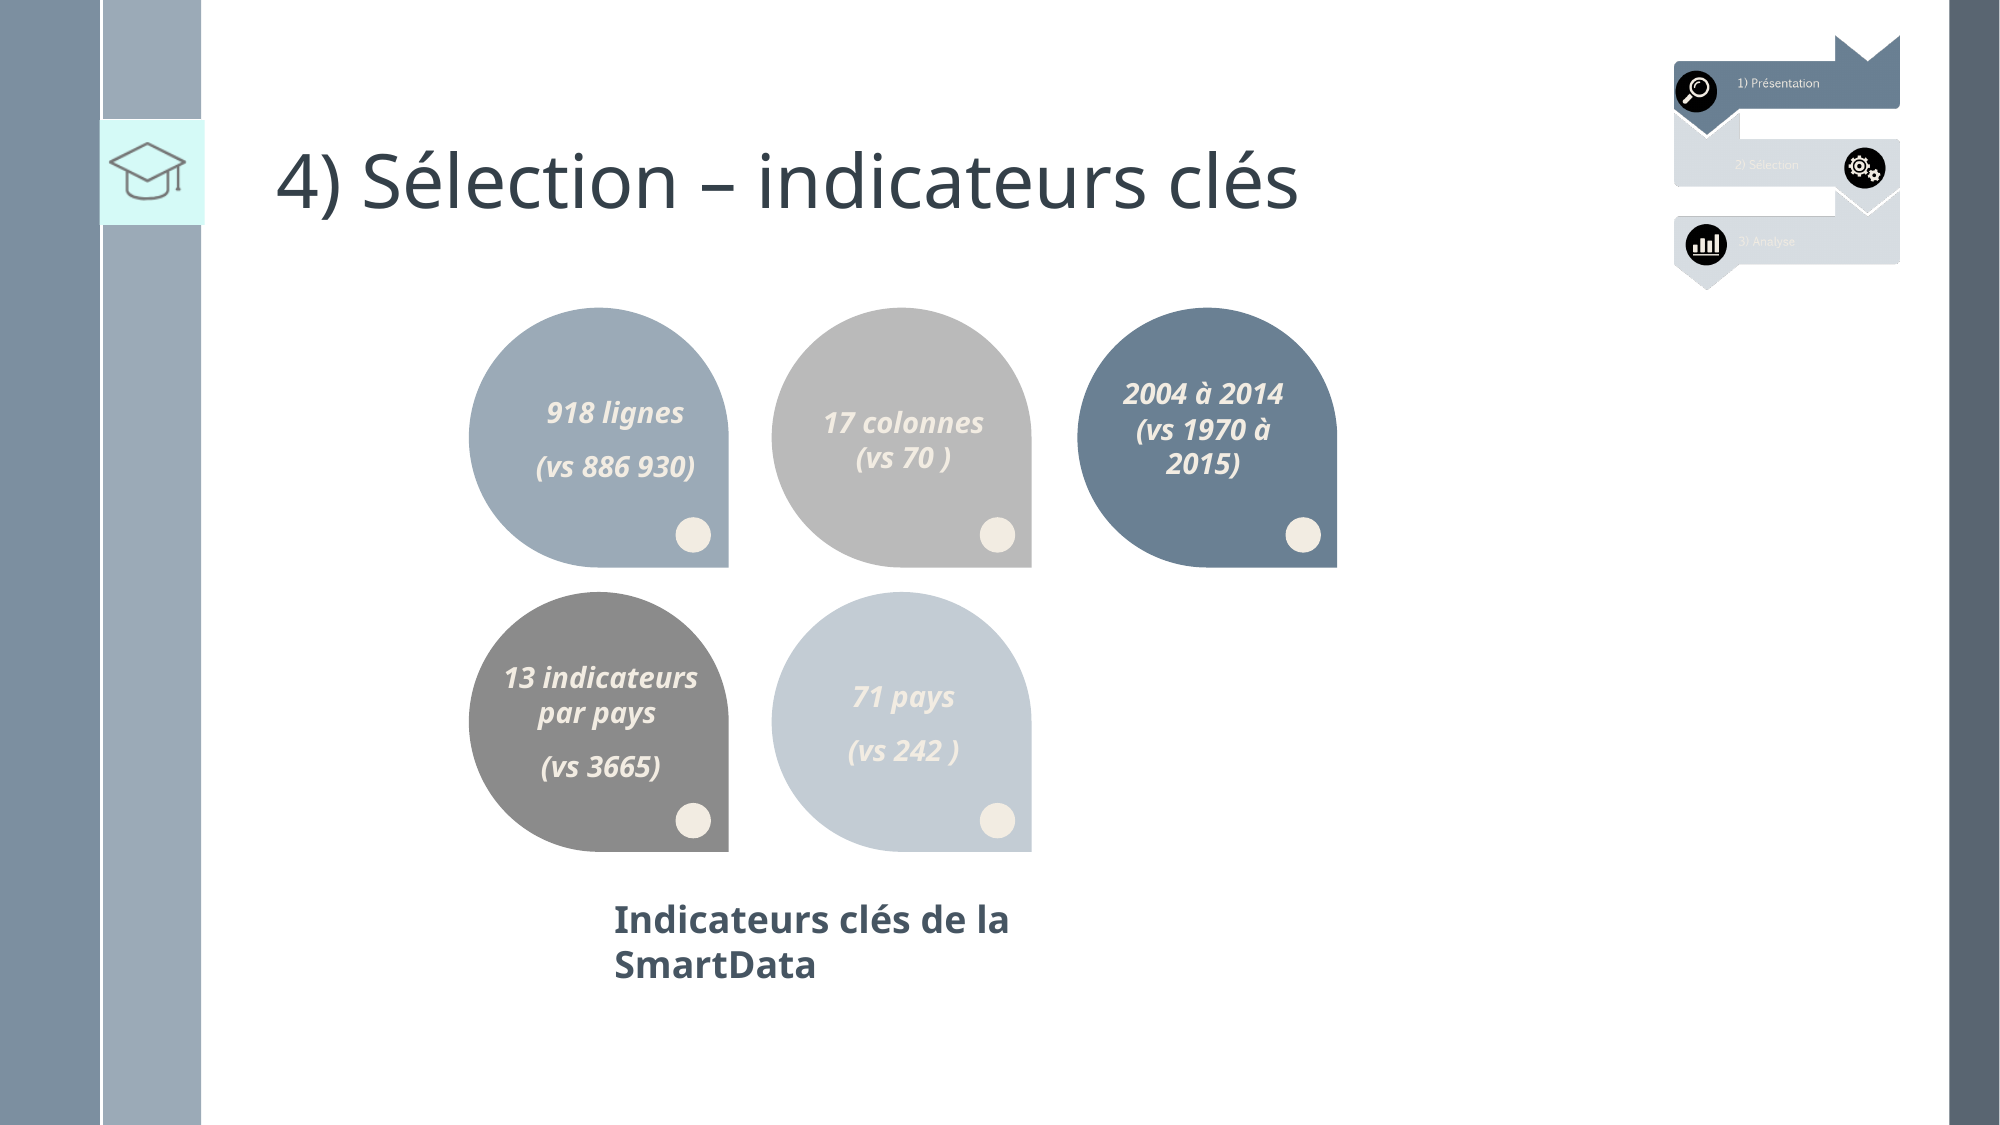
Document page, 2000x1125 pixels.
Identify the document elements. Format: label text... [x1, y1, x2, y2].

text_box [1077, 307, 1338, 568]
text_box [468, 591, 729, 852]
title 4) Sélection – indicateurs clés [261, 29, 1867, 233]
text_box Indicateurs clés de la SmartData [599, 888, 1231, 994]
picture [1674, 35, 1900, 290]
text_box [771, 307, 1032, 568]
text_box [771, 591, 1032, 852]
picture [99, 120, 205, 225]
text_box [468, 307, 729, 568]
